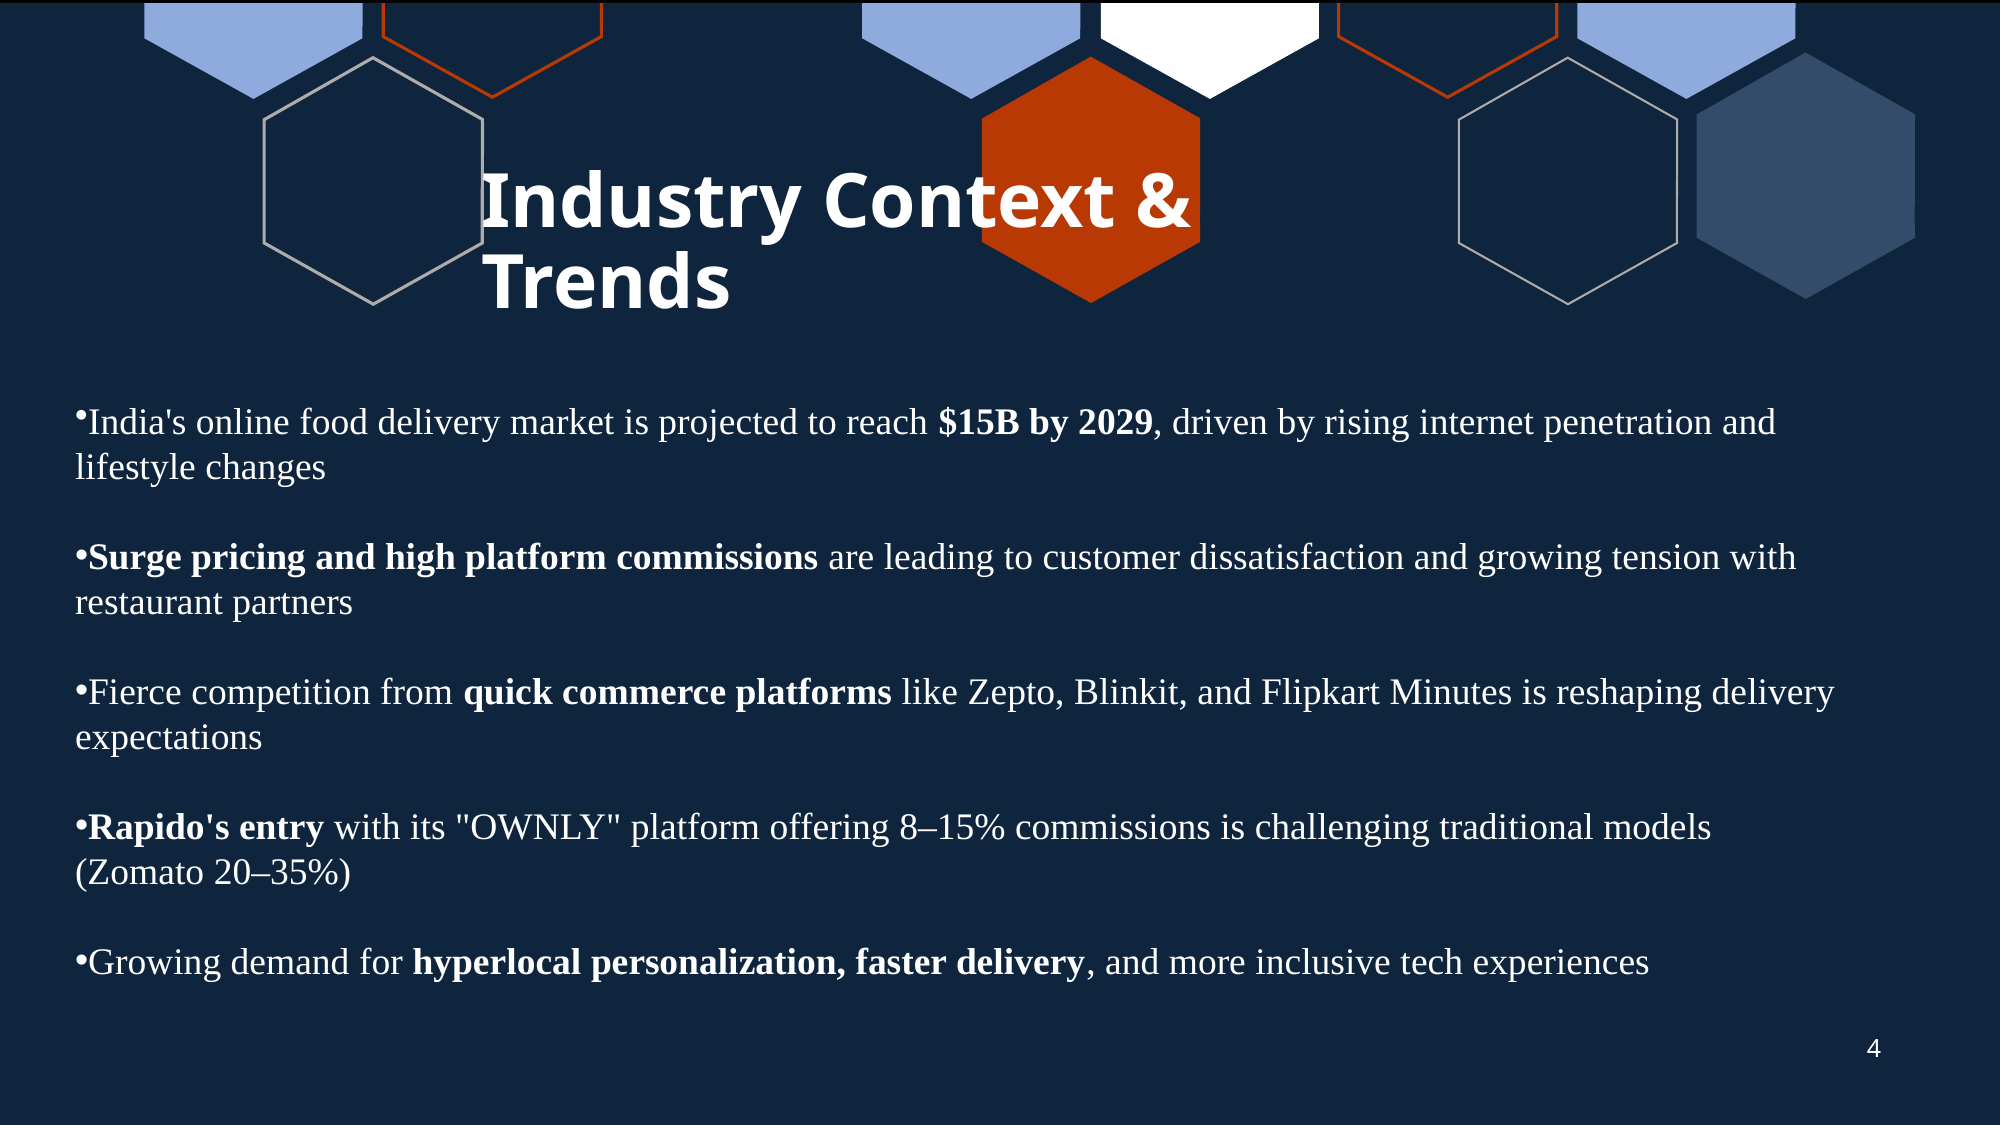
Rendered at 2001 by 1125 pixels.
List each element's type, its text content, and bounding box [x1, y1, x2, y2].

title Industry Context & Trends [466, 155, 1216, 344]
slide_number 4 [1836, 1020, 1912, 1080]
list India's online food delivery market is projected to reach $15B by 2029, driven by rising internet penetration and lifestyle changes Surge pricing and high platform commissions are leading to customer dissatisfaction and growing tension with restaurant partners Fierce competition from quick commerce platforms like Zepto, Blinkit, and Flipkart Minutes is reshaping delivery expectations Rapido's entry with its "OWNLY" platform offering 8–15% commissions is challenging traditional models (Zomato 20–35%) Growing demand for hyperlocal personalization, faster delivery, and more inclusive tech experiences [60, 344, 1852, 1080]
text_box [0, 2, 2000, 78]
